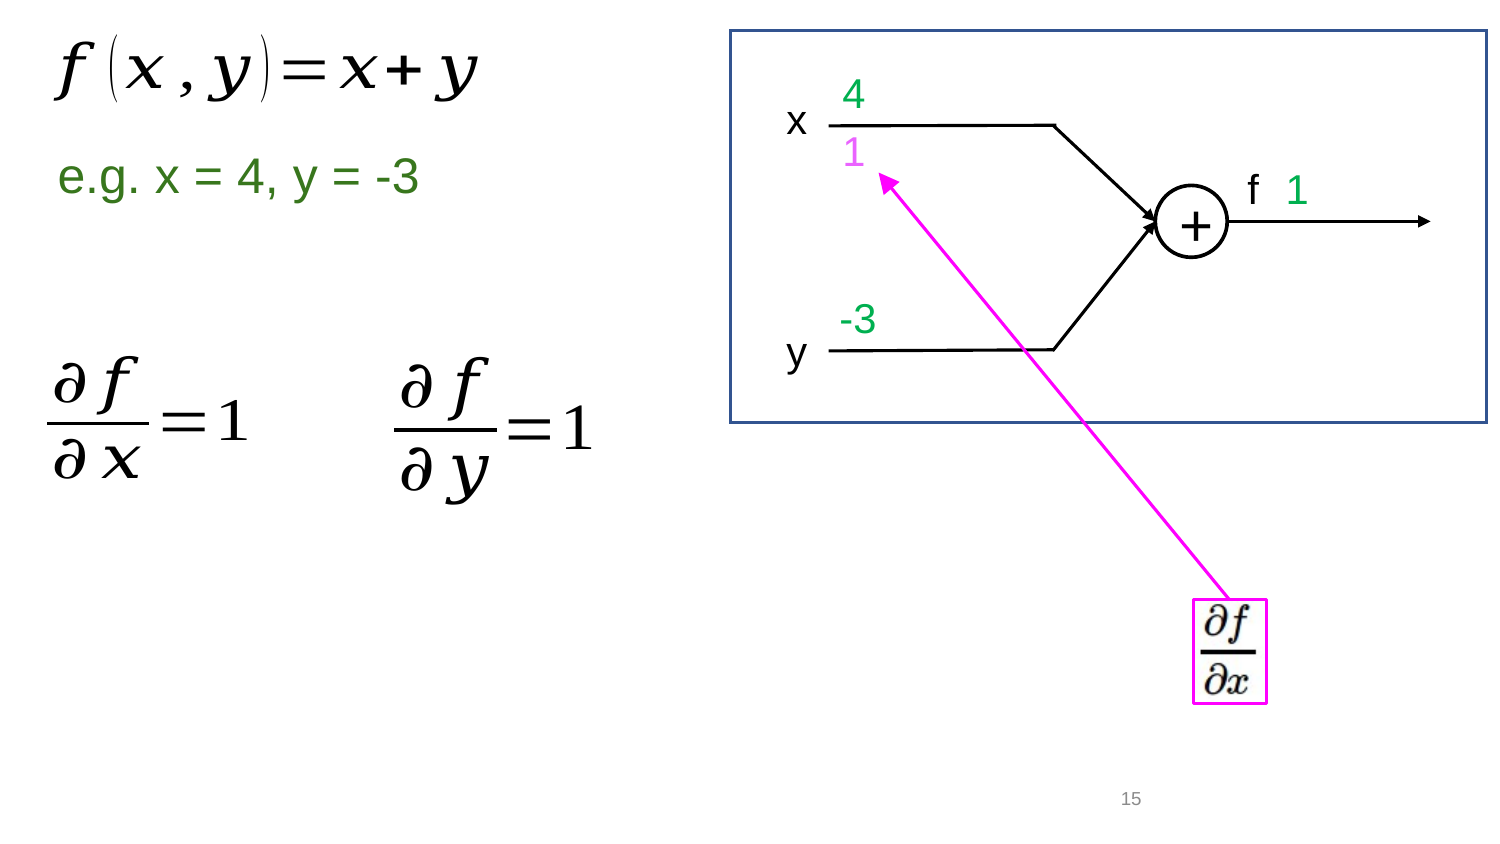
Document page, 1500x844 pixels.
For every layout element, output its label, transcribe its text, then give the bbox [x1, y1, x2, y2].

text_box e.g. x = 4, y = -3 [42, 128, 637, 227]
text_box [878, 172, 1231, 601]
slide_number 15 [1066, 765, 1157, 831]
picture [1195, 600, 1266, 703]
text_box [730, 30, 1487, 423]
